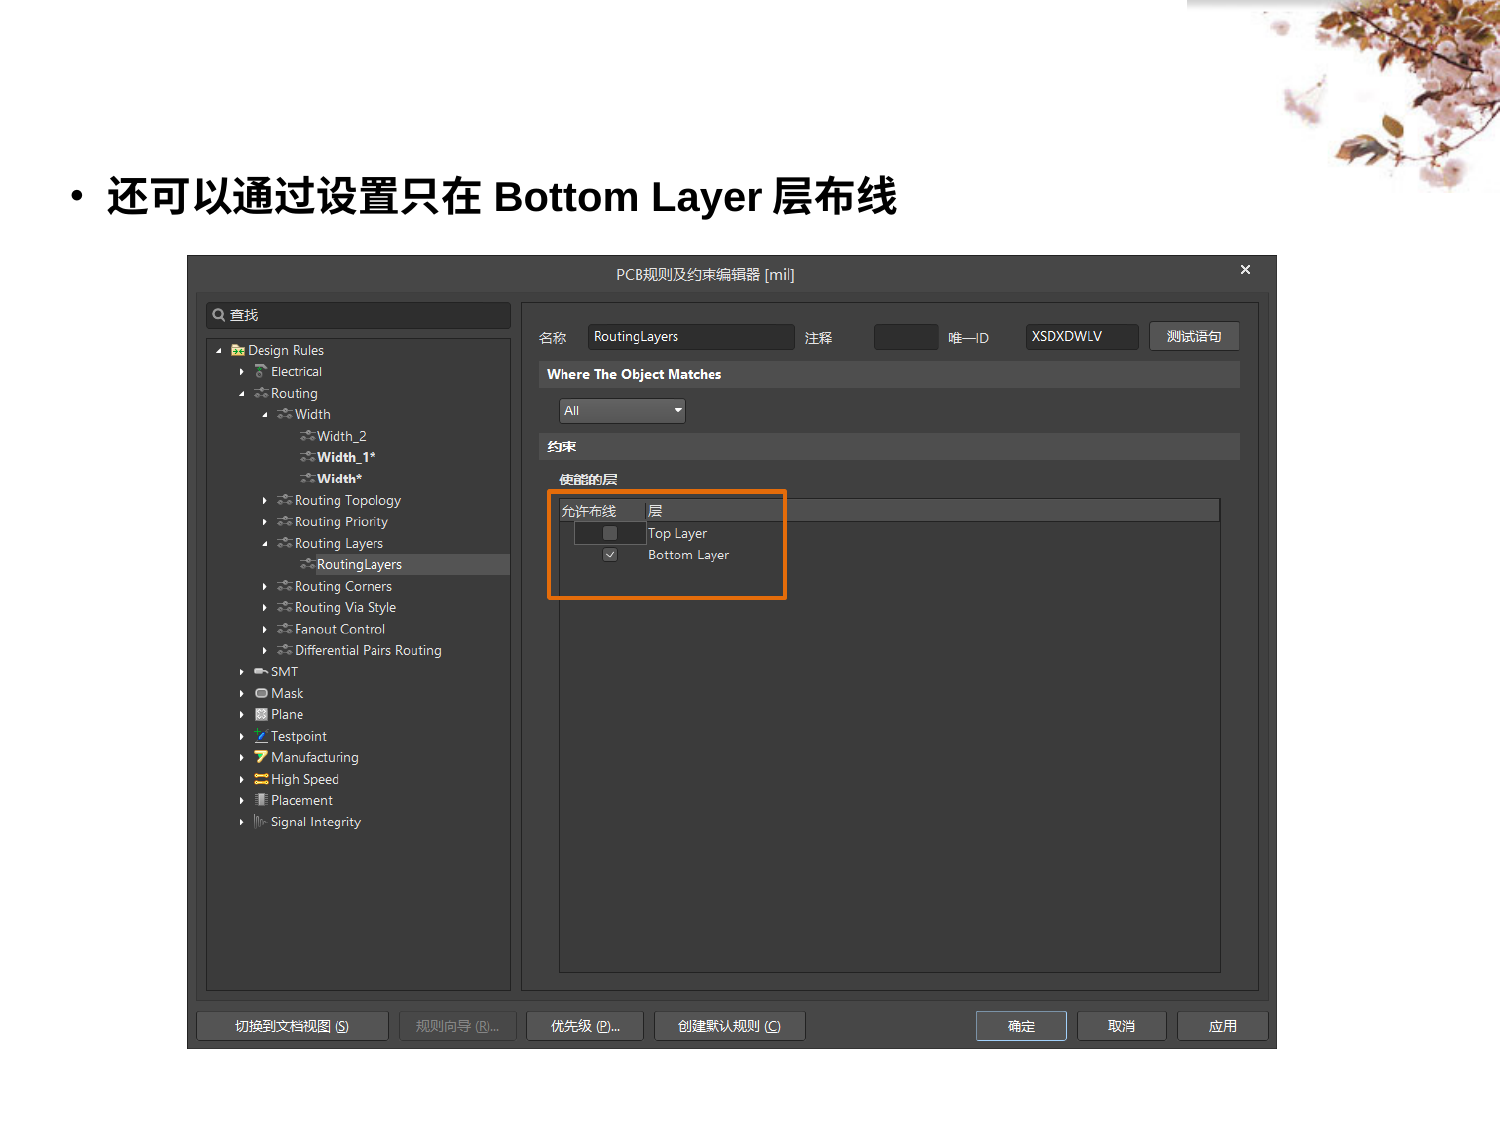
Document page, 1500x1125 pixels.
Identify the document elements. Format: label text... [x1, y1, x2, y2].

picture [187, 255, 1278, 1049]
text_box •还可以通过设置只在Bottom Layer层布线 [41, 137, 1424, 227]
picture [1187, 0, 1500, 193]
